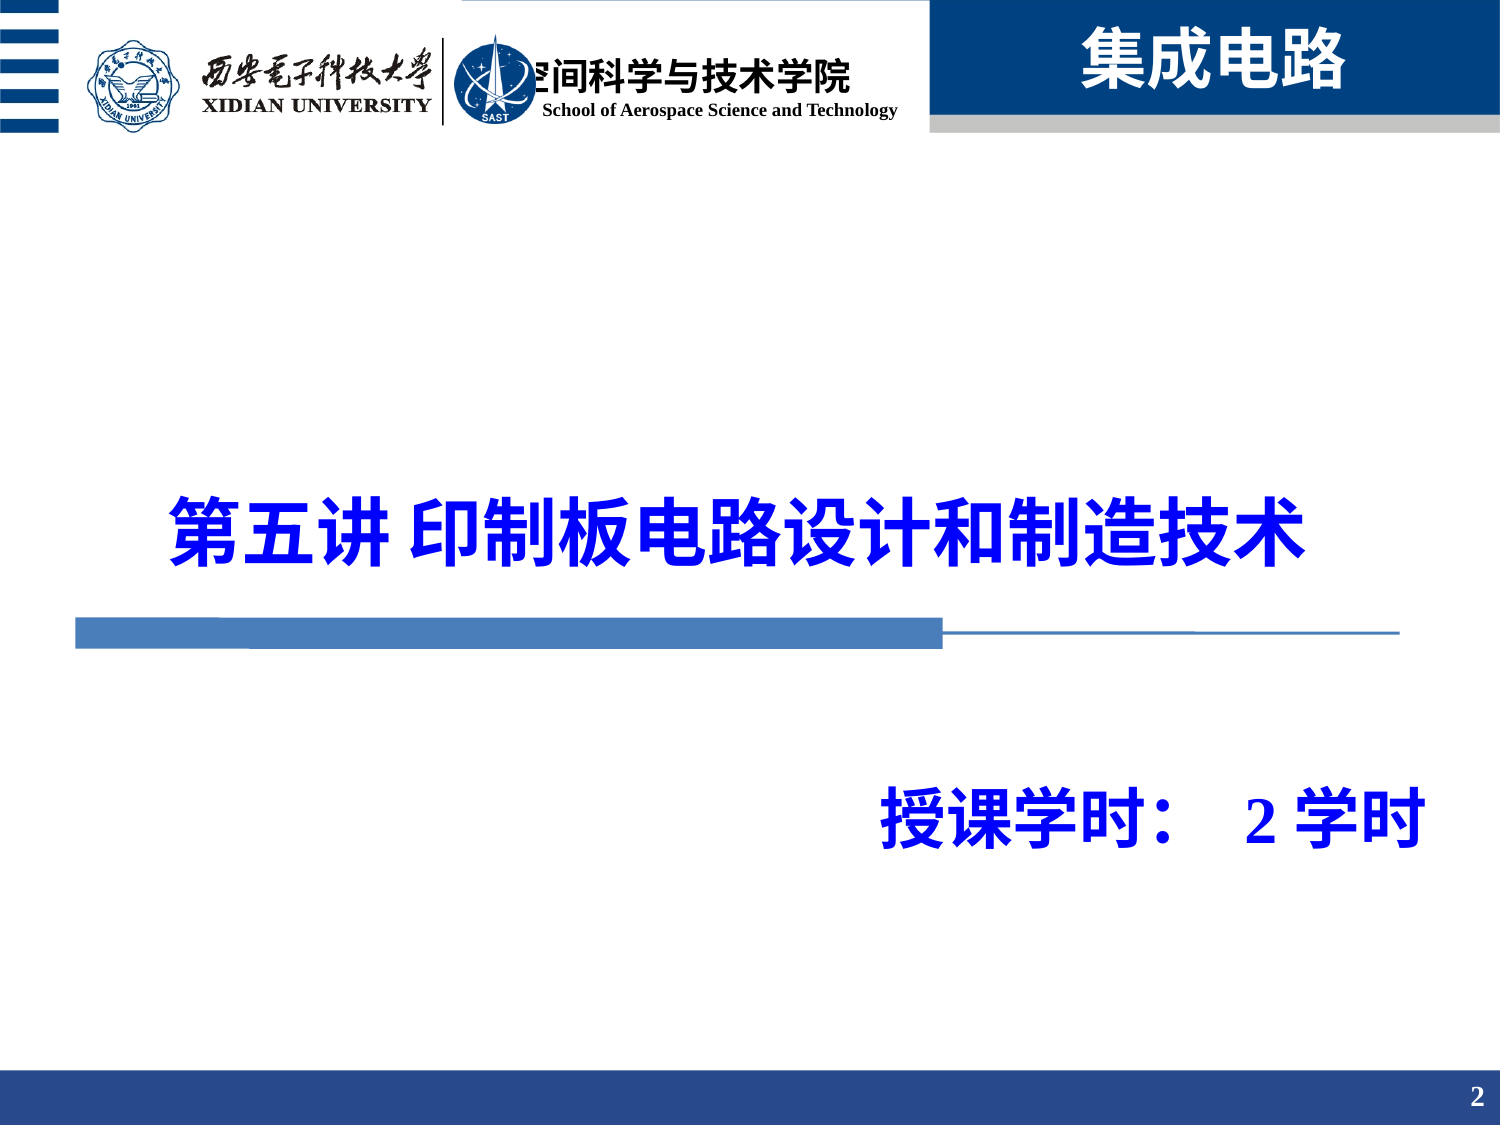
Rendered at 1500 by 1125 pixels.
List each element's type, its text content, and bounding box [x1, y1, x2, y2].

title 第五讲 印制板电路设计和制造技术 [75, 432, 1399, 598]
text_box 集成电路 [927, 0, 1500, 114]
picture [0, 0, 1500, 1070]
text_box 授课学时： 2学时 [864, 769, 1443, 865]
